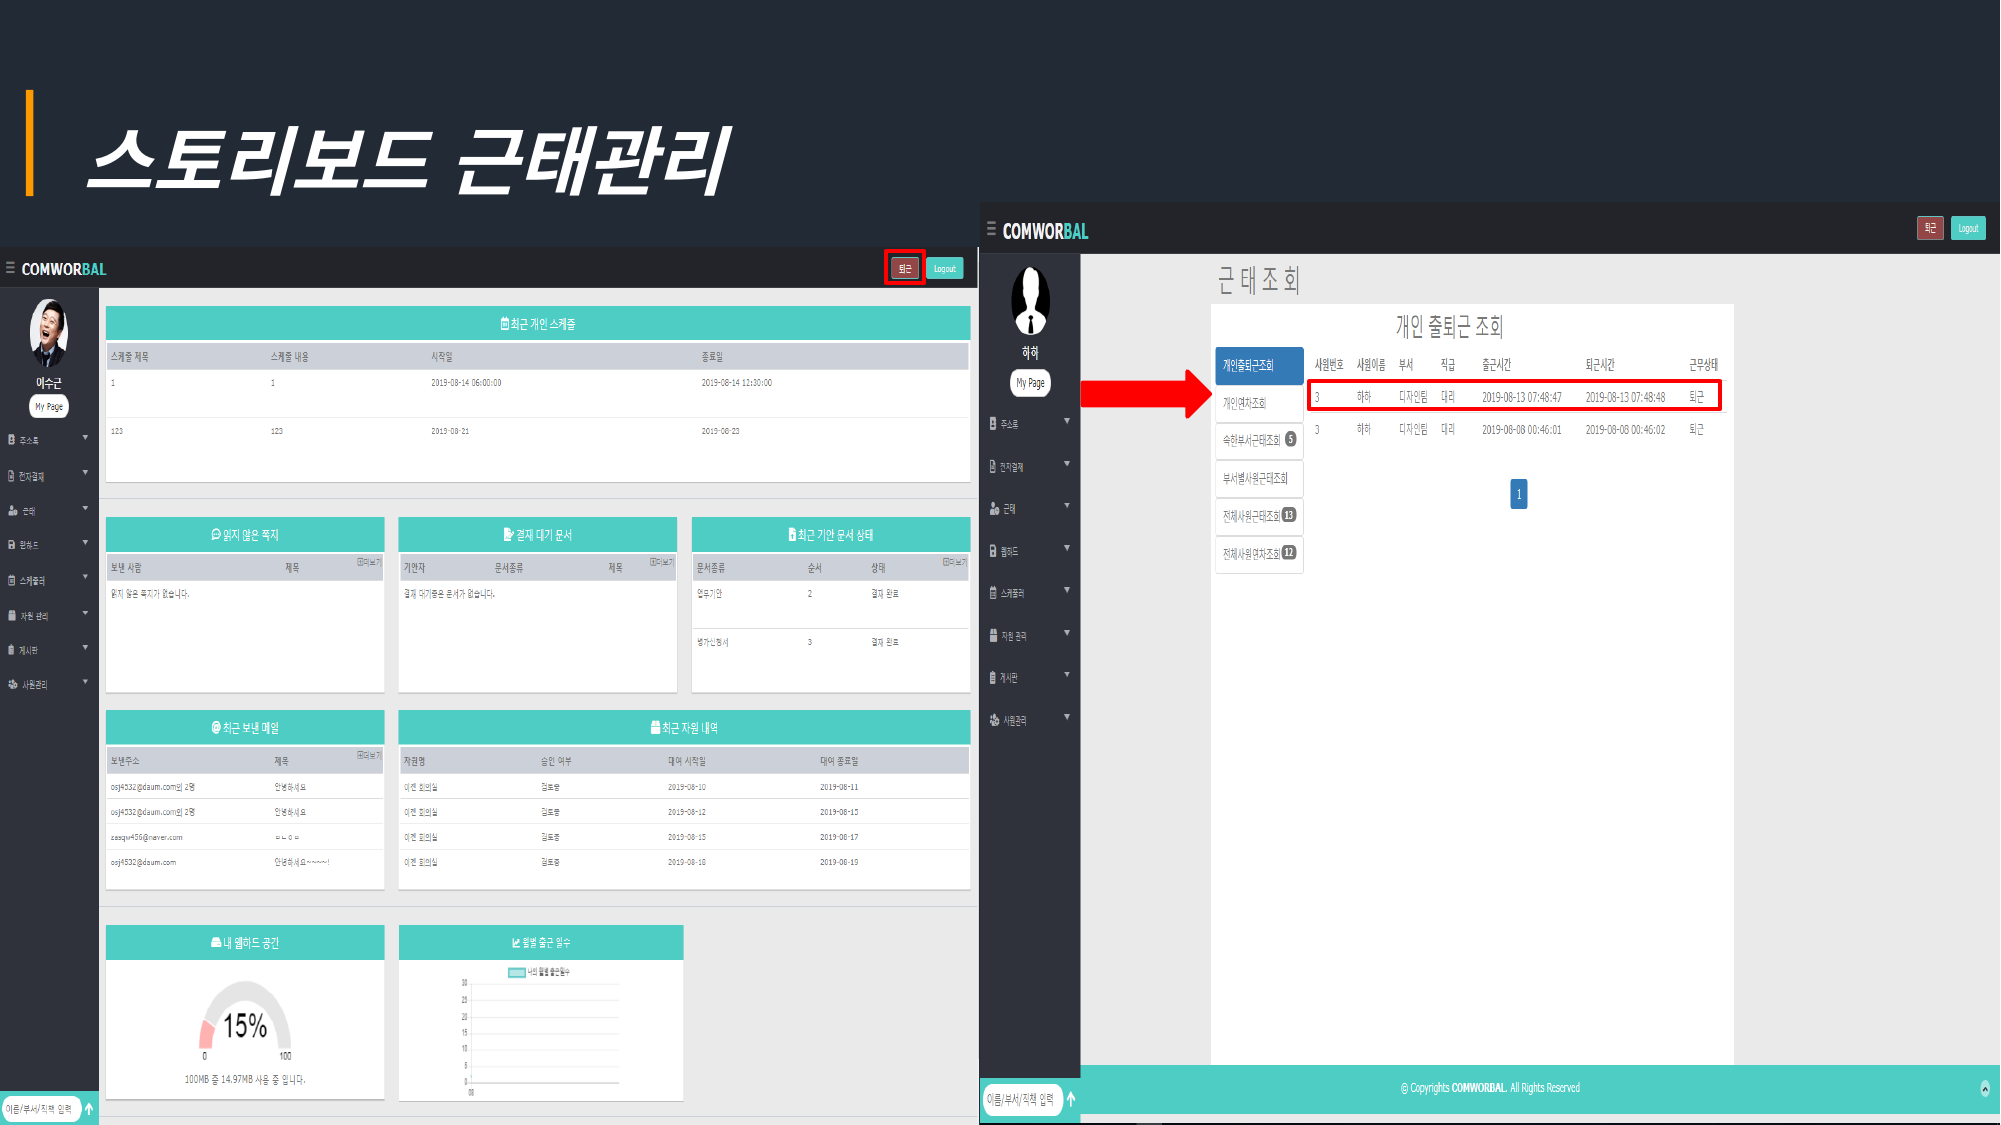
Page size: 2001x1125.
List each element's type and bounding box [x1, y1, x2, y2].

text_box [25, 62, 1165, 213]
picture [0, 202, 2000, 1125]
